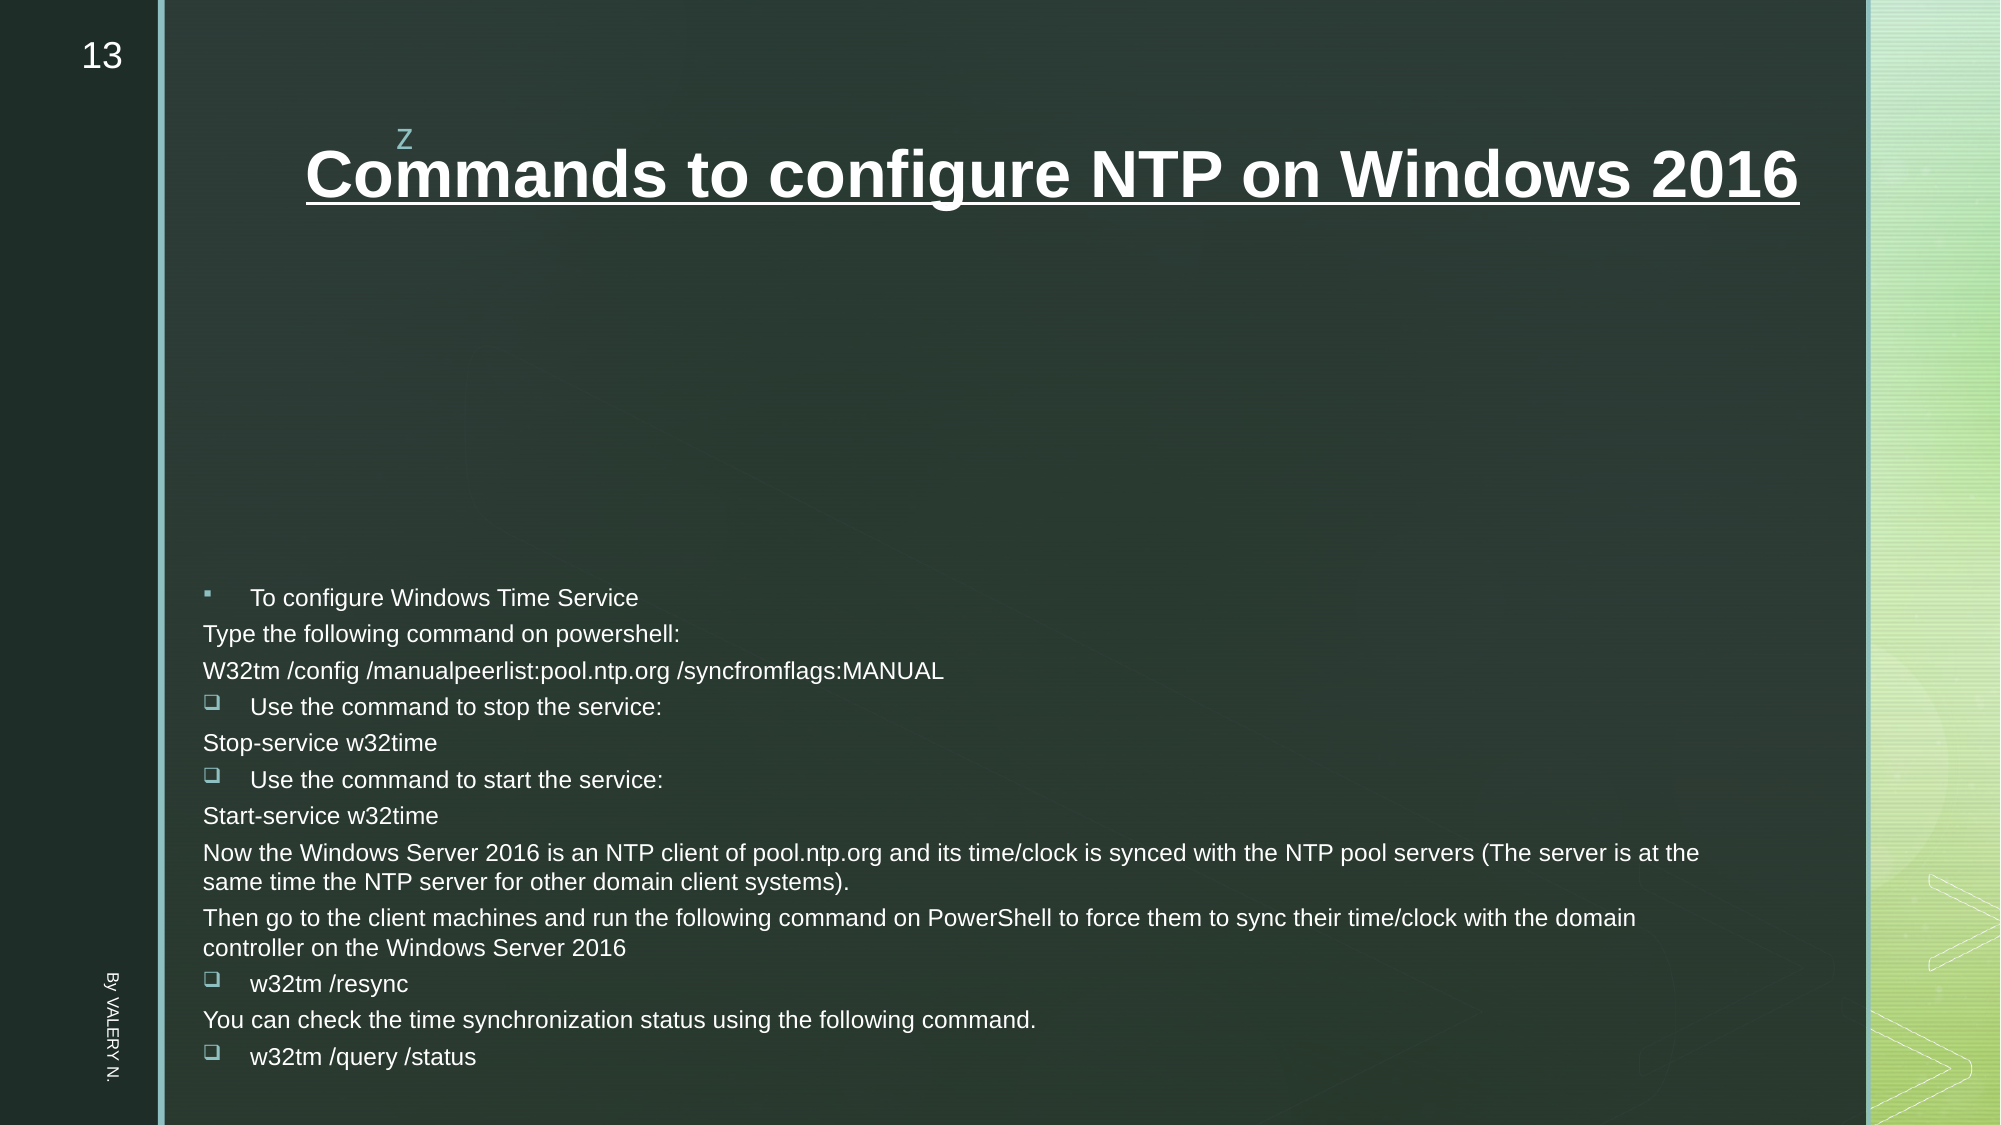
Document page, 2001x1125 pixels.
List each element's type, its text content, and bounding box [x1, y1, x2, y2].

picture [1871, 0, 2001, 1125]
footer By VALERY N. [101, 132, 131, 1098]
title Commands to configure NTP on Windows 2016 [210, 132, 1816, 310]
list To configure Windows Time Service Type the following command on powershell: W32tm /config /manualpeerlist:pool.ntp.org /syncfromflags:MANUAL Use the command to stop the service: Stop-service w32time Use the command to start the service: Start-service w32time Now the Windows Server 2016 is an NTP client of pool.ntp.org and its time/clock is synced with the NTP pool servers (The server is at the same time the NTP server for other domain client systems). Then go to the client machines and run the following command on PowerShell to force them to sync their time/clock with the domain controller on the Windows Server 2016 w32tm /resync You can check the time synchronization status using the following command. w32tm /query /status [187, 375, 1734, 1098]
slide_number 13 [25, 26, 131, 80]
